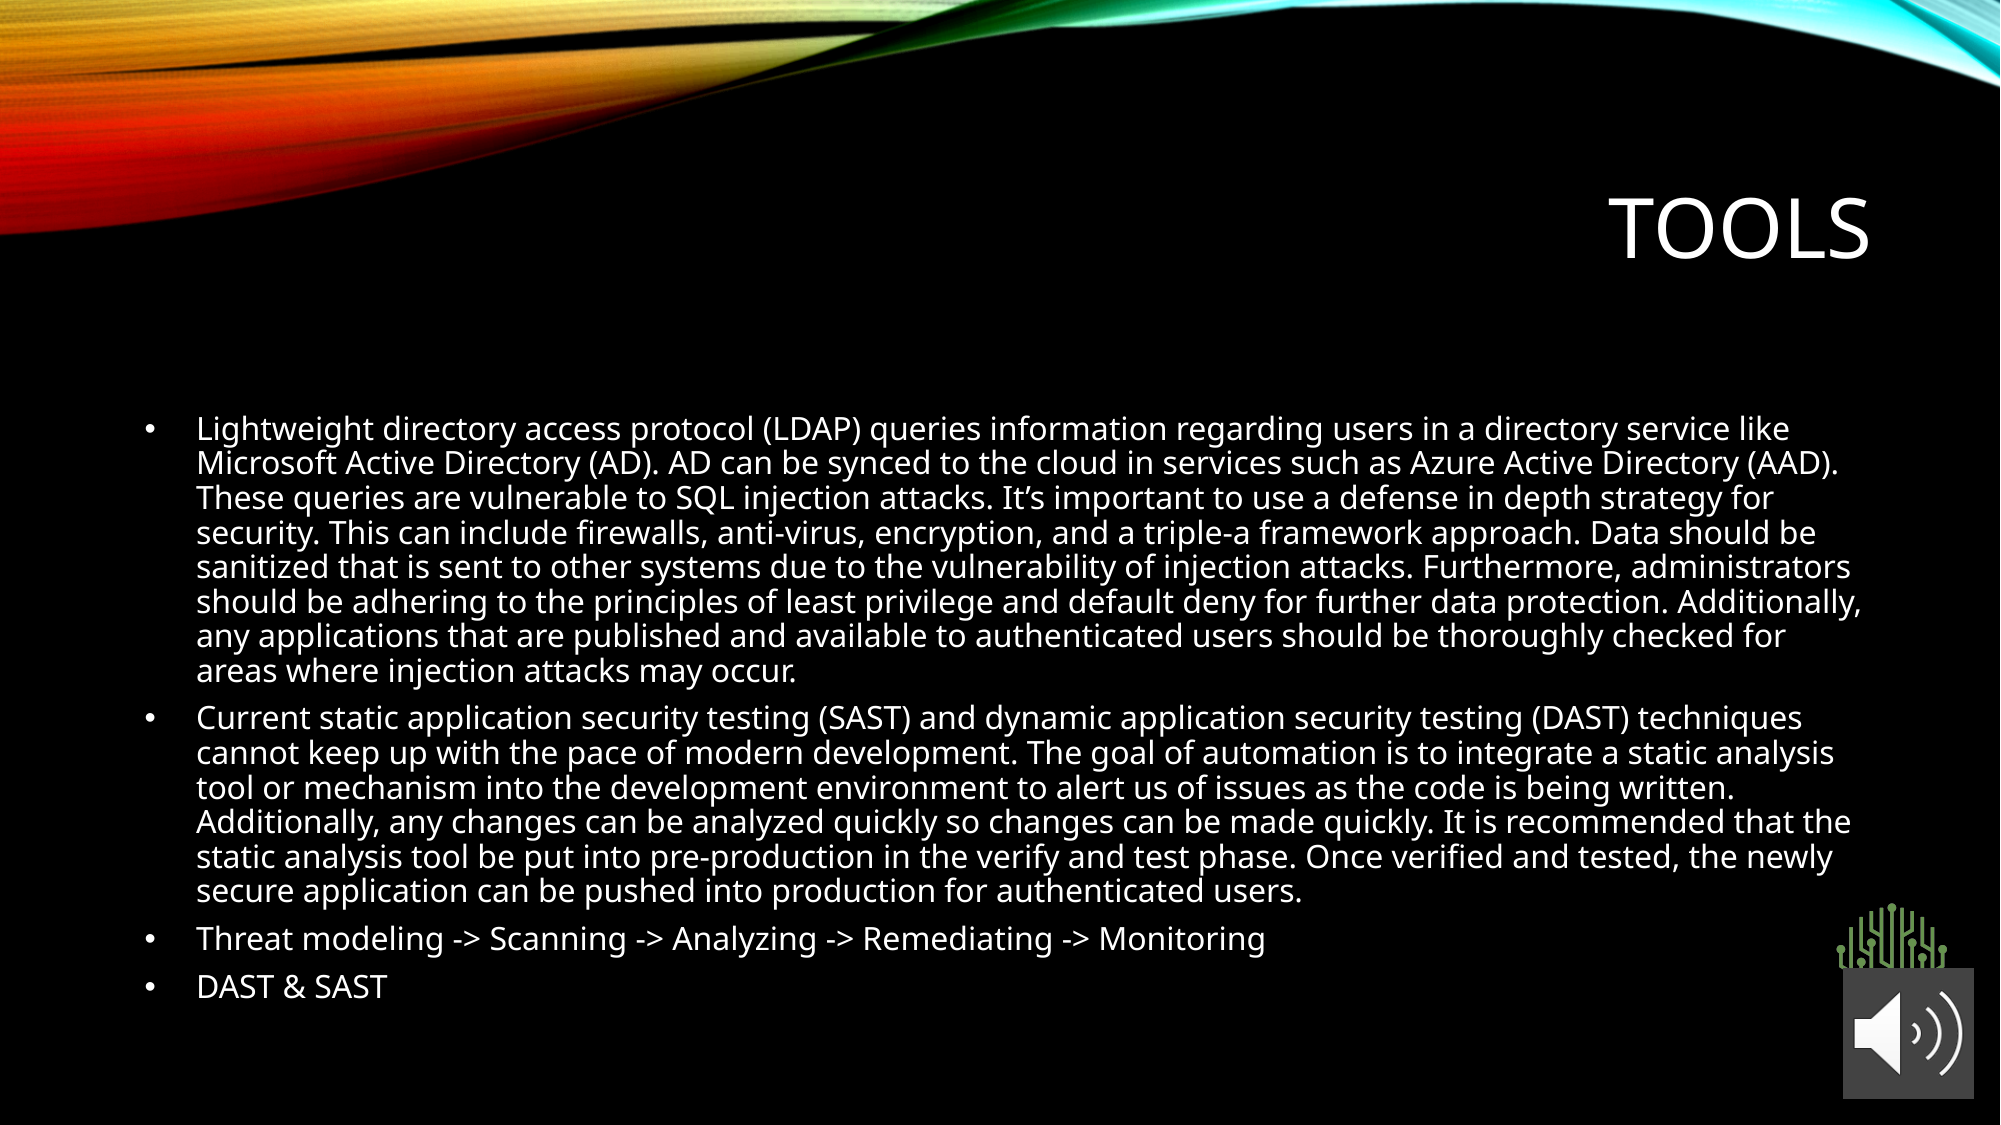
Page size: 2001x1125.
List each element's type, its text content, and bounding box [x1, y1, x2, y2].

picture [1817, 892, 1976, 1101]
picture [0, 0, 2000, 237]
list Lightweight directory access protocol (LDAP) queries information regarding users in a directory service like Microsoft Active Directory (AD). AD can be synced to the cloud in services such as Azure Active Directory (AAD). These queries are vulnerable to SQL injection attacks. It’s important to use a defense in depth strategy for security. This can include firewalls, anti-virus, encryption, and a triple-a framework approach. Data should be sanitized that is sent to other systems due to the vulnerability of injection attacks. Furthermore, administrators should be adhering to the principles of least privilege and default deny for further data protection. Additionally, any applications that are published and available to authenticated users should be thoroughly checked for areas where injection attacks may occur. Current static application security testing (SAST) and dynamic application security testing (DAST) techniques cannot keep up with the pace of modern development. The goal of automation is to integrate a static analysis tool or mechanism into the development environment to alert us of issues as the code is being written. Additionally, any changes can be analyzed quickly so changes can be made quickly. It is recommended that the static analysis tool be put into pre-production in the verify and test phase. Once verified and tested, the newly secure application can be pushed into production for authenticated users. Threat modeling -> Scanning -> Analyzing -> Remediating -> Monitoring DAST & SAST [112, 360, 1888, 1021]
title TOOLS [474, 125, 1888, 338]
